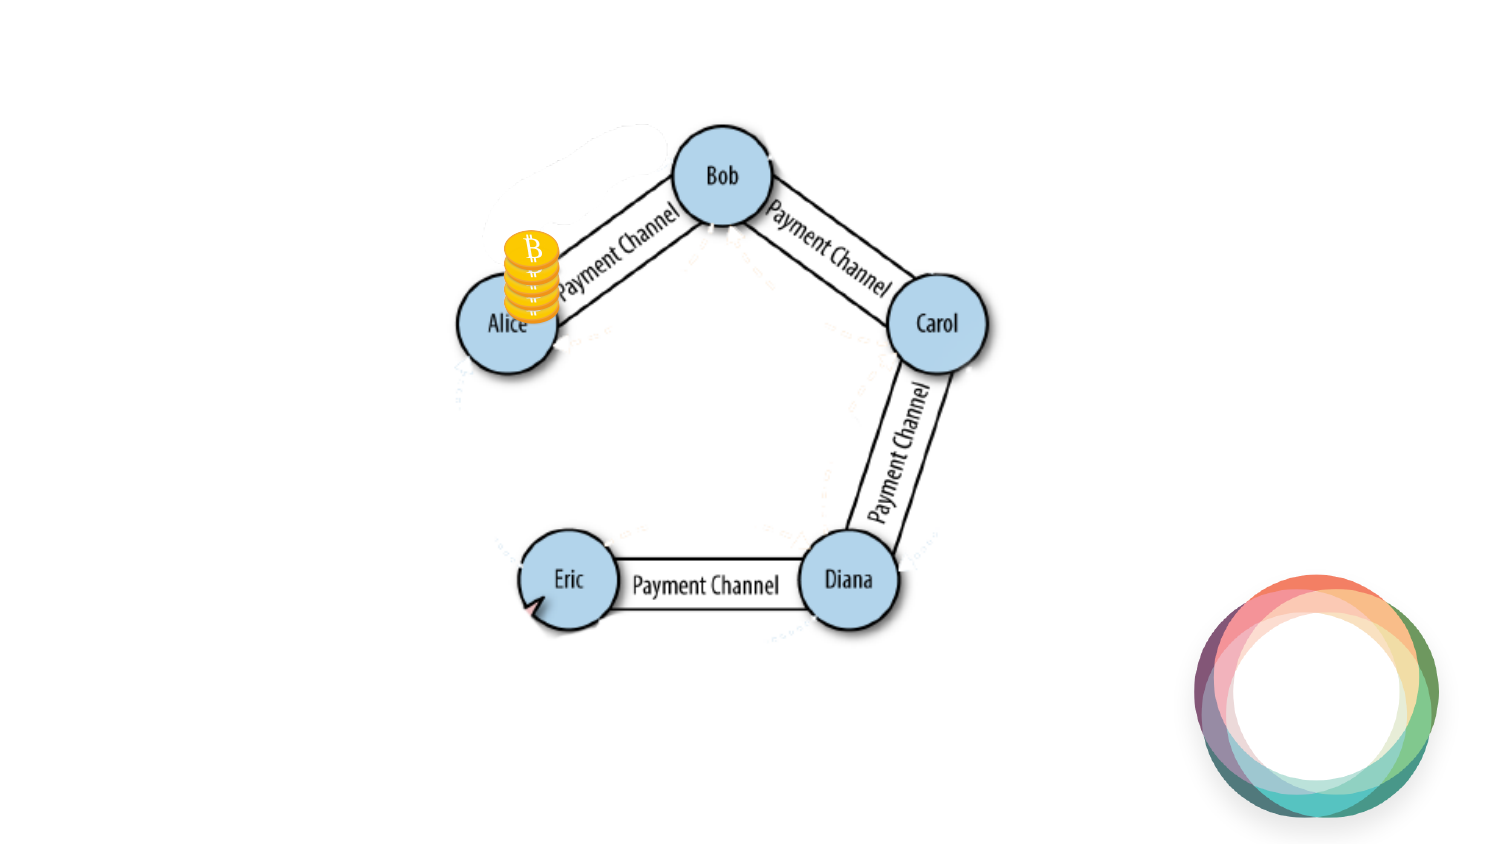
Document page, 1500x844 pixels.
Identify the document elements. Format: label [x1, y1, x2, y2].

picture [370, 48, 1149, 815]
picture [1173, 565, 1489, 844]
